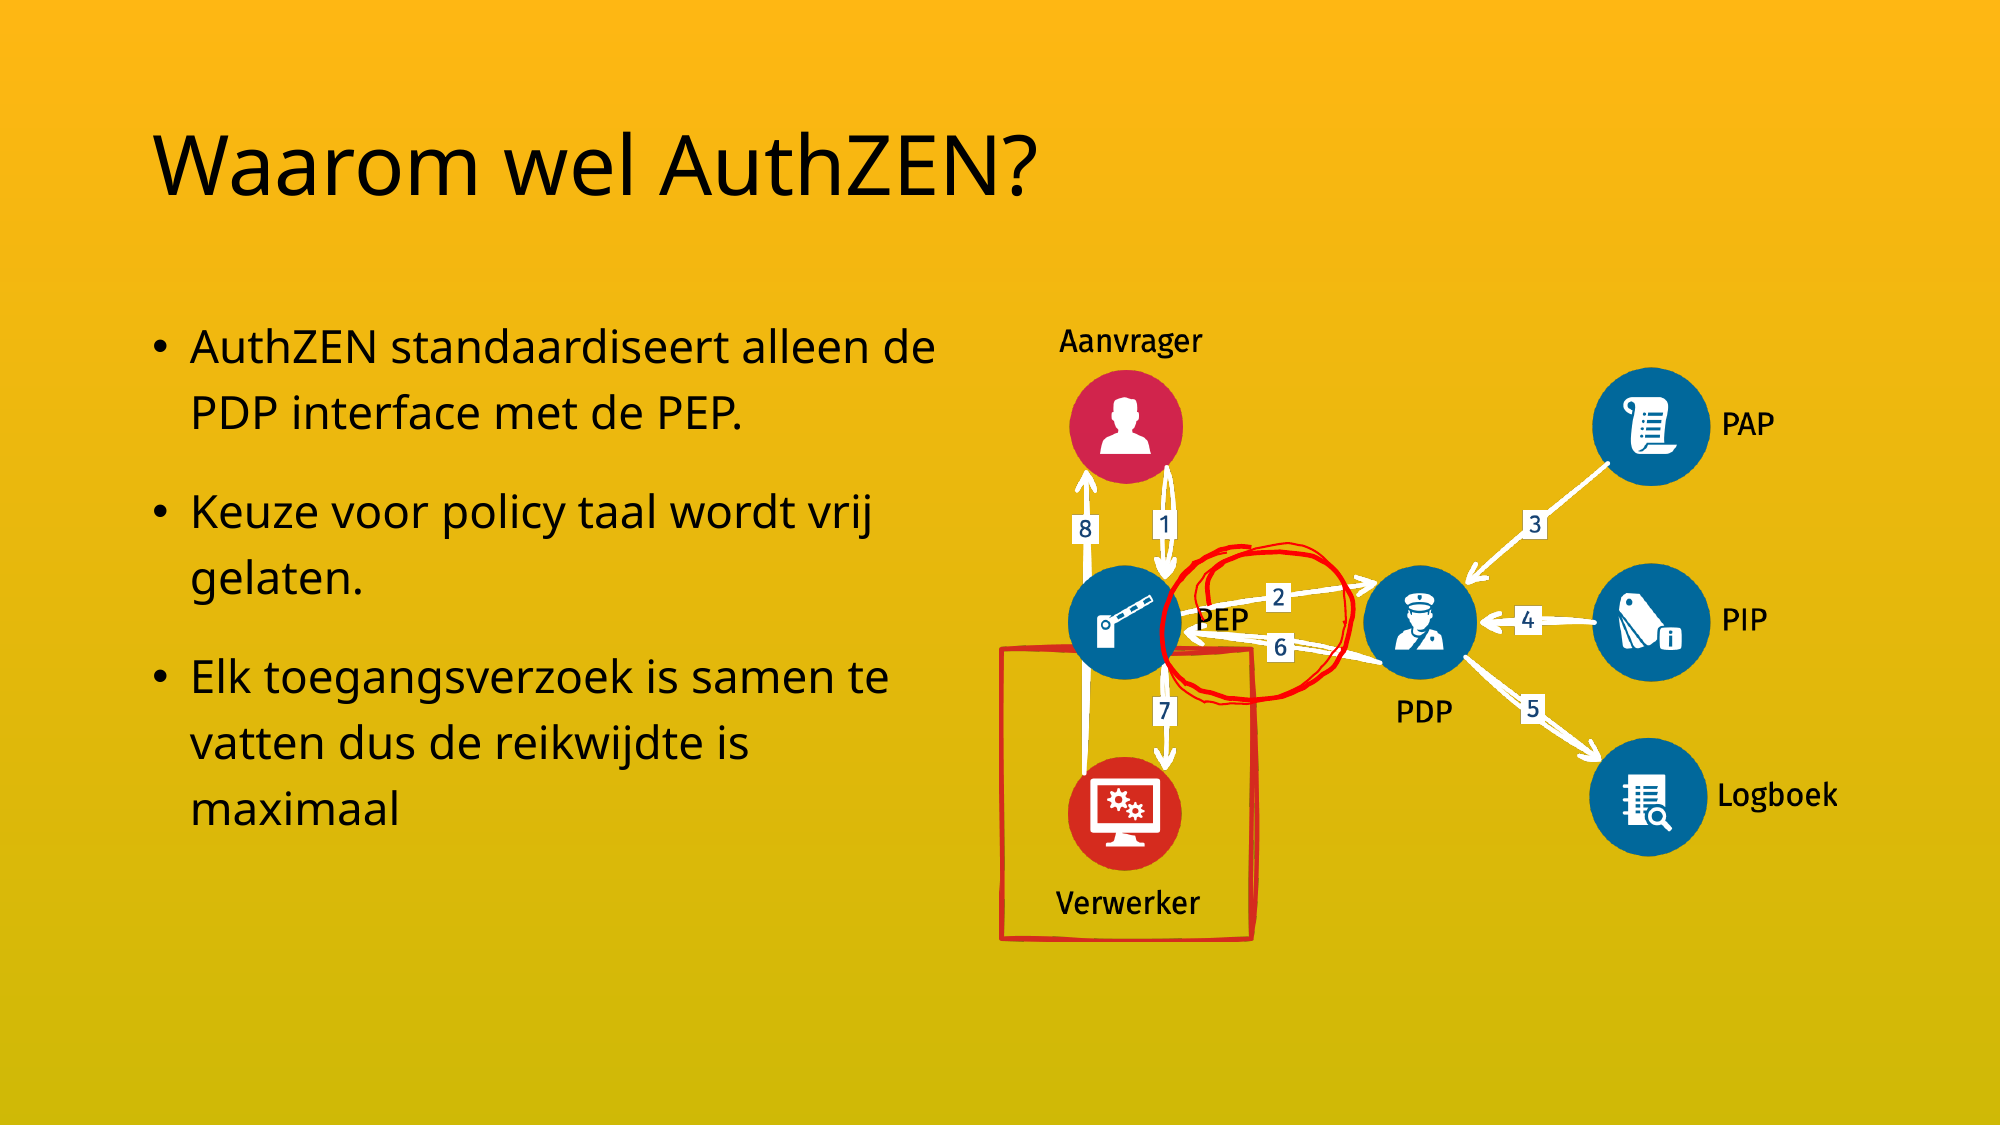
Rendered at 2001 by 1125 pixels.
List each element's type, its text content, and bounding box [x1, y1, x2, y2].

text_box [1159, 545, 1354, 701]
title Waarom wel AuthZEN? [137, 59, 1863, 278]
picture [999, 323, 1840, 943]
list AuthZEN standaardiseert alleen de PDP interface met de PEP. Keuze voor policy taal wordt vrij gelaten. Elk toegangsverzoek is samen te vatten dus de reikwijdte is maximaal [137, 299, 988, 1014]
